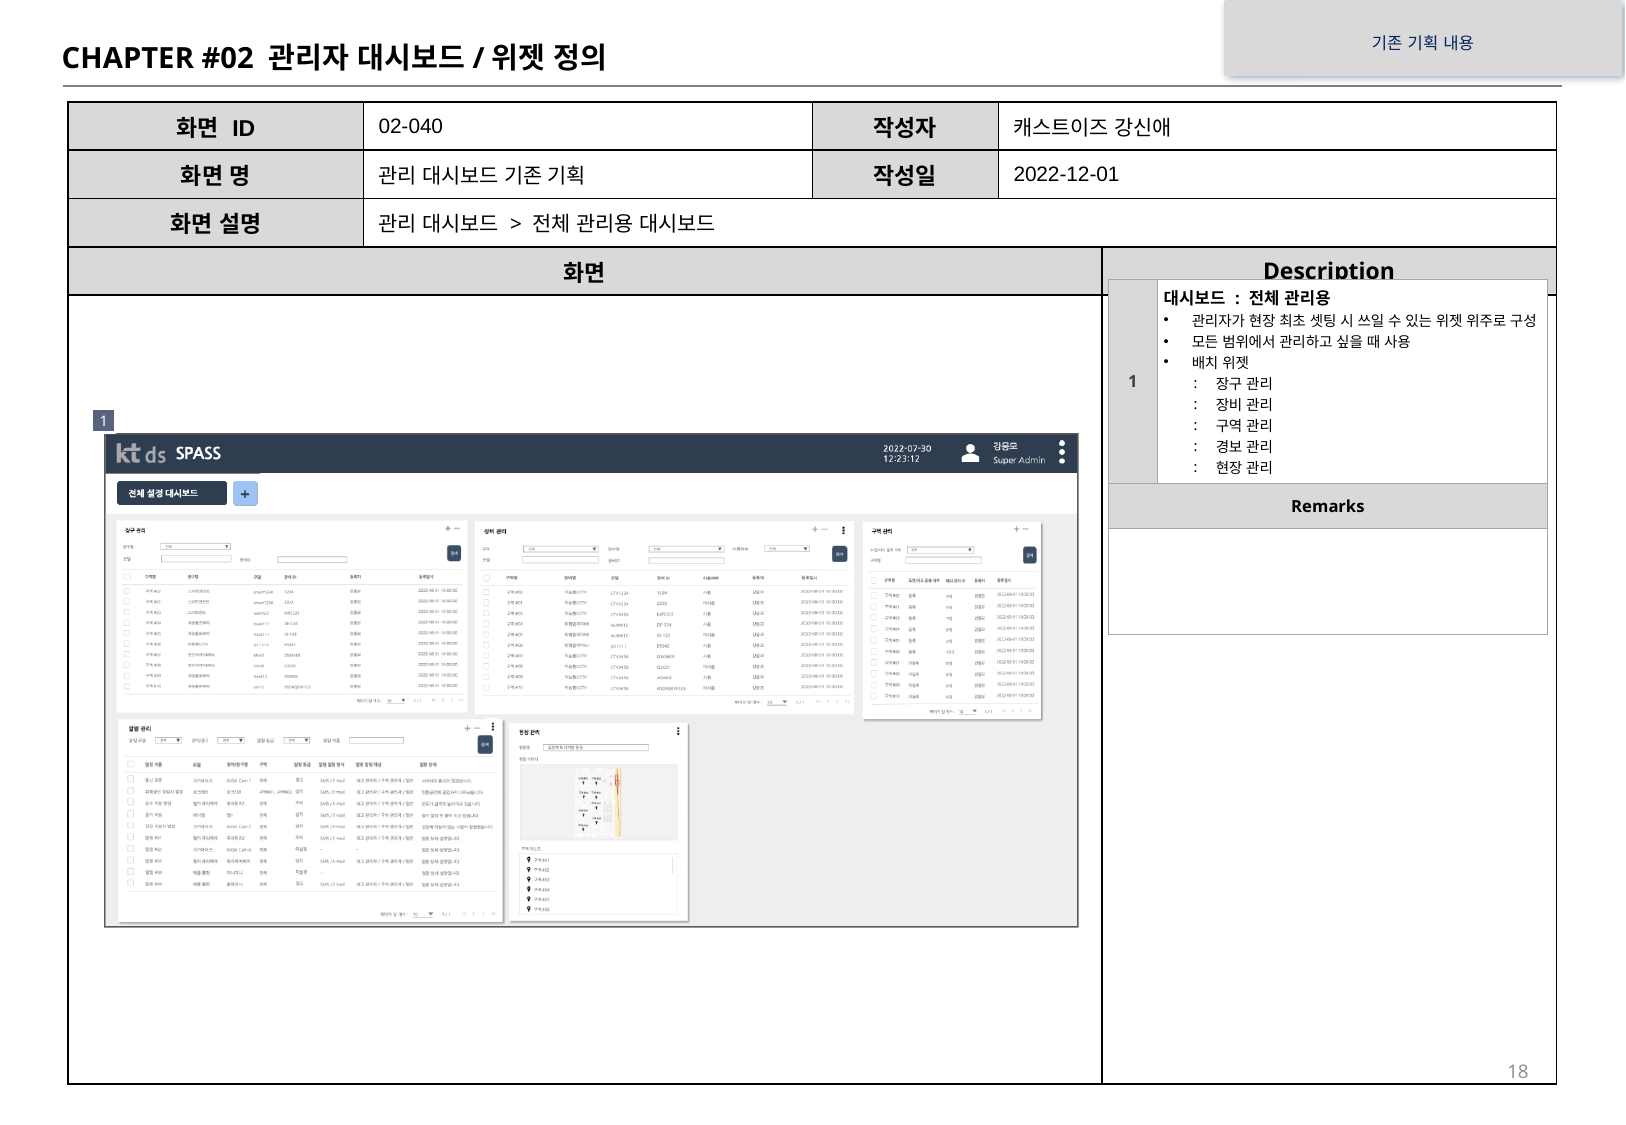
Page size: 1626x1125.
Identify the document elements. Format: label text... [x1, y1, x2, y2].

table_cell 작성일 [813, 151, 998, 198]
table_header 캐스트이즈 강신애 [999, 103, 1556, 149]
picture [103, 432, 1079, 928]
table_header 작성자 [813, 111, 998, 149]
table_cell 관리 대시보드 > 전체 관리용 대시보드 [364, 199, 1556, 246]
table_cell 화면 설명 [69, 199, 363, 246]
table_header 화면 ID [69, 111, 363, 149]
text_box 1 [90, 407, 118, 435]
table_cell 화면 명 [69, 151, 363, 198]
table_header 1 [1109, 280, 1157, 483]
table_cell Remarks [1109, 484, 1547, 528]
table_cell 2022-12-01 [999, 151, 1556, 198]
slide_number 17 [1164, 1042, 1544, 1103]
table_cell 화면 [69, 248, 1101, 294]
text_box 기존 기획 내용 [1221, 0, 1625, 78]
table_cell [69, 296, 1101, 1083]
title CHAPTER #02 관리자 대시보드/위젯 정의 [46, 2, 1096, 111]
table_cell Description [1103, 248, 1556, 294]
table_cell [1109, 529, 1547, 634]
table_cell 관리 대시보드 기존 기획 [364, 151, 812, 198]
table_cell [1103, 296, 1556, 1083]
table_header 02-040 [364, 111, 812, 149]
table_header 대시보드 : 전체 관리용 관리자가 현장 최초 셋팅 시 쓰일 수 있는 위젯 위주로 구성 모든 범위에서 관리하고 싶을 때 사용 배치 위젯 장구 관리 장비 관리 구역 관리 경보 관리 현장 관리 [1158, 280, 1547, 483]
